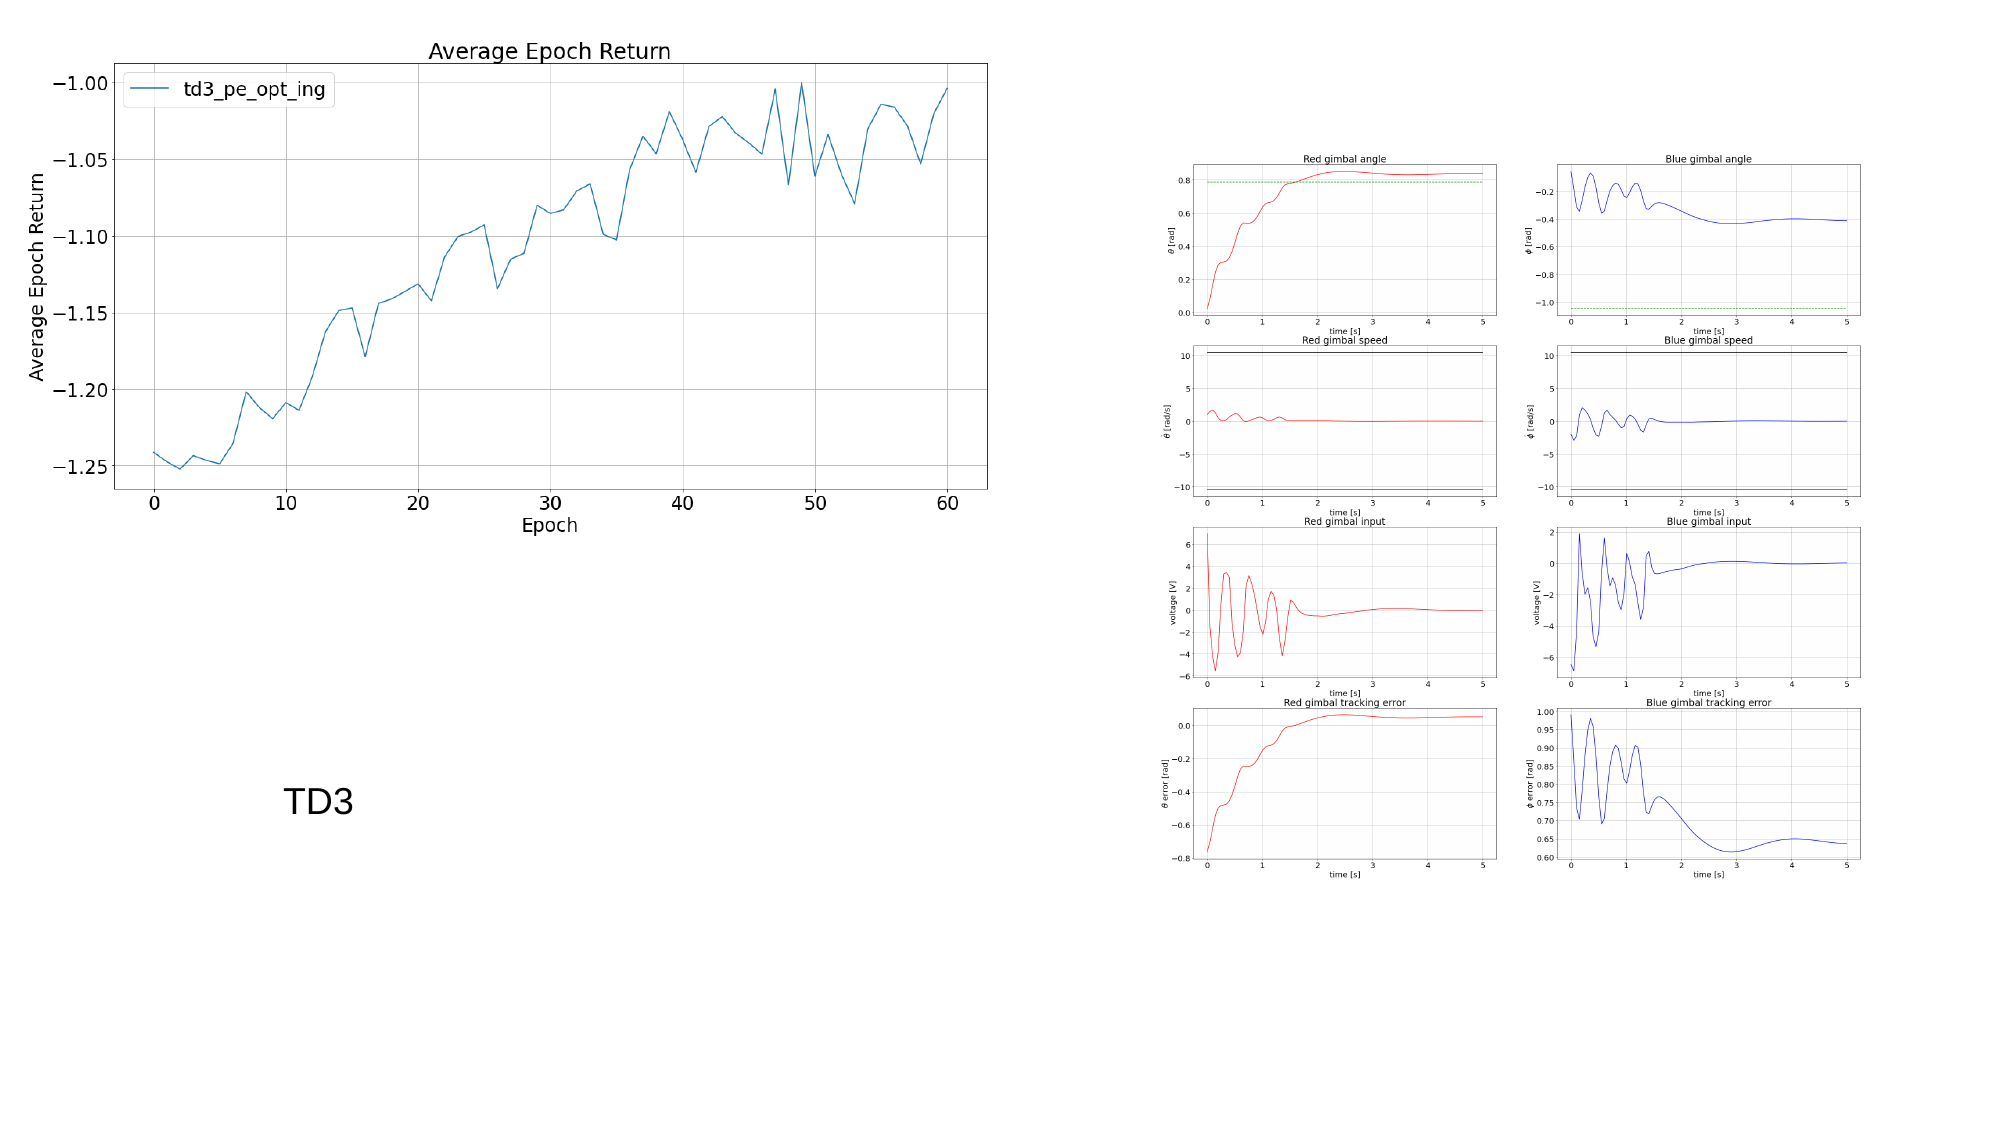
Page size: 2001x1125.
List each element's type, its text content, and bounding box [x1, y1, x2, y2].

picture [1158, 152, 1863, 881]
picture [23, 36, 992, 540]
text_box TD3 [268, 769, 493, 830]
